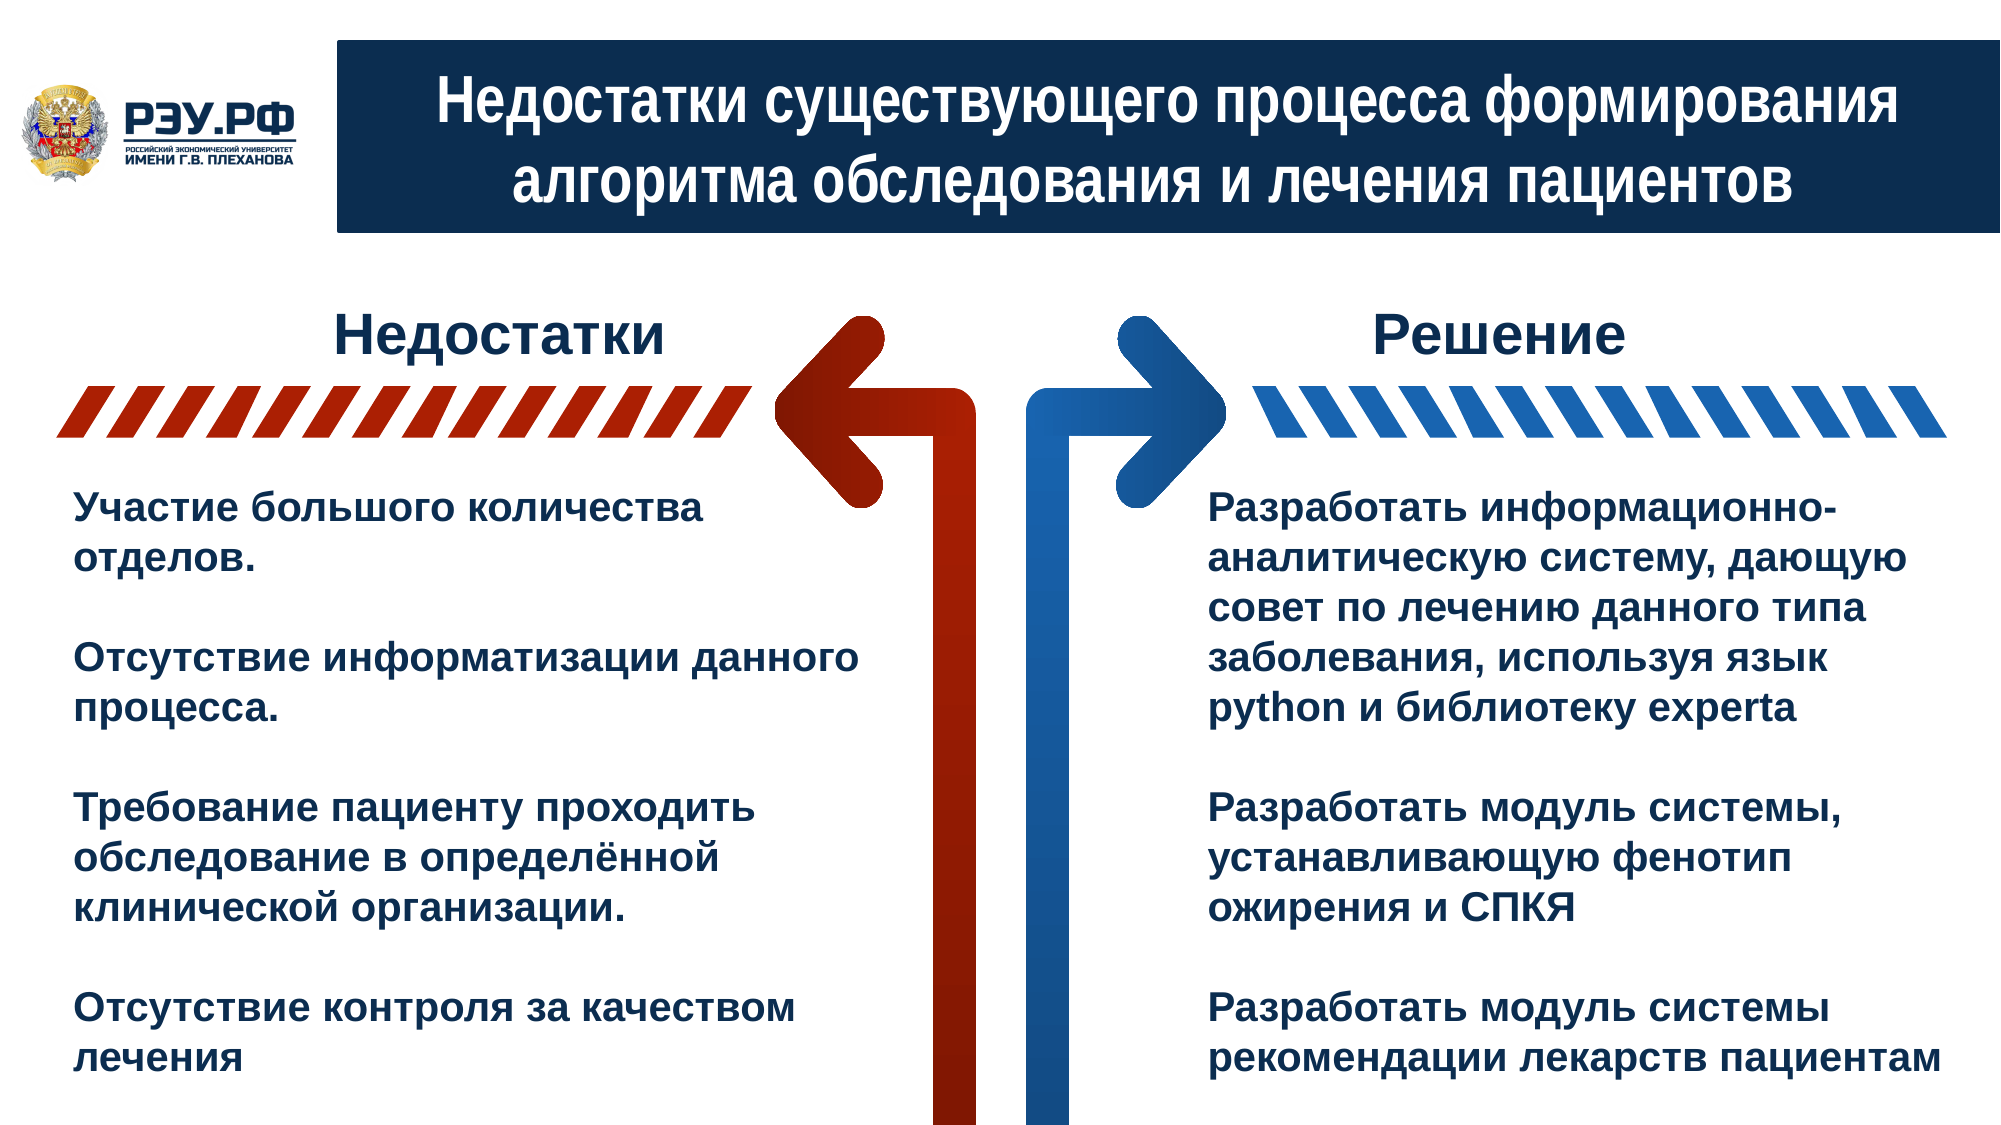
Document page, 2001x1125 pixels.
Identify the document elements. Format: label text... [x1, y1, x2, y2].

text_box [1446, 383, 1506, 440]
text_box [1739, 383, 1803, 440]
text_box [1493, 383, 1556, 440]
text_box [54, 383, 118, 440]
text_box [1886, 383, 1949, 440]
text_box [445, 383, 509, 440]
text_box [154, 383, 217, 440]
text_box Участие большого количества отделов. Отсутствие информатизации данного процесса. Требование пациенту проходить обследование в определённой клинической организации. Отсутствие контроля за качеством лечения [58, 471, 769, 1087]
text_box [1592, 383, 1656, 440]
text_box [1789, 383, 1853, 440]
text_box Решение [999, 288, 2000, 374]
text_box [495, 383, 559, 440]
text_box [641, 383, 705, 440]
text_box [349, 383, 413, 440]
text_box [1296, 383, 1360, 440]
text_box [1689, 383, 1753, 440]
text_box [203, 383, 263, 440]
text_box Разработать информационно-аналитическую систему, дающую совет по лечению данного типа заболевания, используя язык python и библиотеку experta Разработать модуль системы, устанавливающую фенотип ожирения и СПКЯ Разработать модуль системы рекомендации лекарств пациентам [1231, 471, 1968, 1125]
text_box [1643, 383, 1703, 440]
text_box [1396, 383, 1460, 440]
picture [7, 51, 311, 222]
text_box [250, 383, 313, 440]
text_box [1250, 383, 1310, 440]
text_box [399, 383, 459, 440]
text_box [1542, 383, 1606, 440]
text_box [1025, 315, 1227, 1125]
text_box [1346, 383, 1410, 440]
text_box [1839, 383, 1900, 440]
text_box [337, 40, 2000, 233]
text_box Недостатки [0, 288, 999, 374]
text_box [299, 383, 363, 440]
text_box [691, 383, 755, 440]
text_box [104, 383, 167, 440]
text_box [595, 383, 655, 440]
text_box [545, 383, 609, 440]
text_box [774, 315, 977, 1125]
text_box Недостатки существующего процесса формирования алгоритма обследования и лечения пациентов по нотификации и предлагаемое решение [339, 48, 2000, 303]
